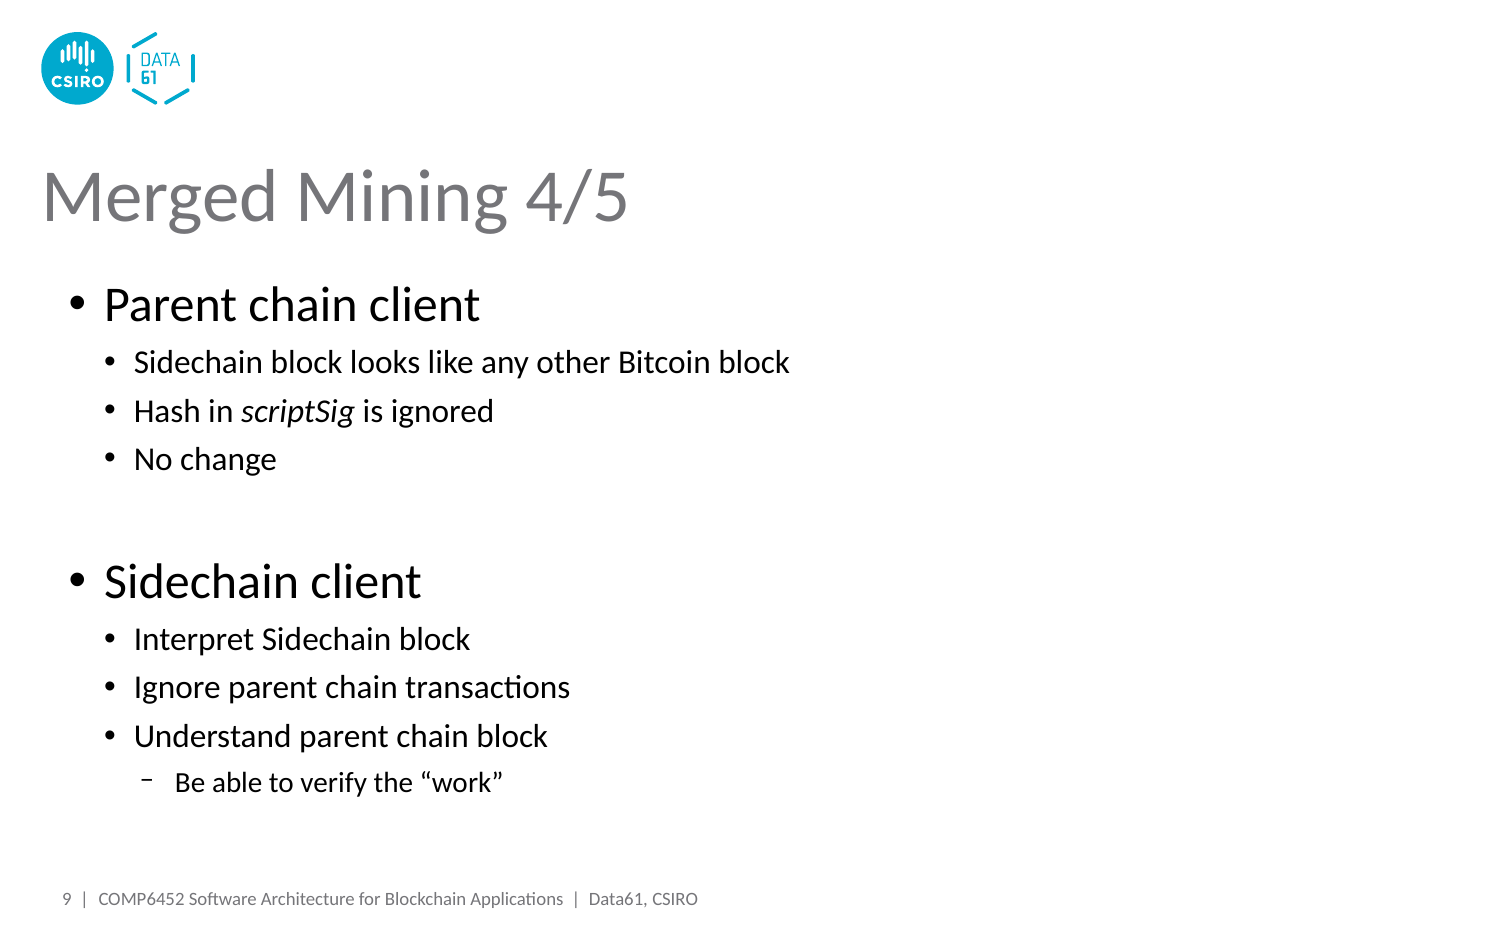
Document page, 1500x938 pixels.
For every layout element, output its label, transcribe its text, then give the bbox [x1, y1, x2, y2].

title Merged Mining 4/5 [41, 146, 1459, 264]
list Parent chain client Sidechain block looks like any other Bitcoin block Hash in scriptSig is ignored No change Sidechain client Interpret Sidechain block Ignore parent chain transactions Understand parent chain block Be able to verify the “work” [68, 278, 1397, 835]
footer COMP6452 Software Architecture for Blockchain Applications | Data61, CSIRO [98, 889, 1097, 907]
slide_number 9 | [41, 889, 89, 907]
